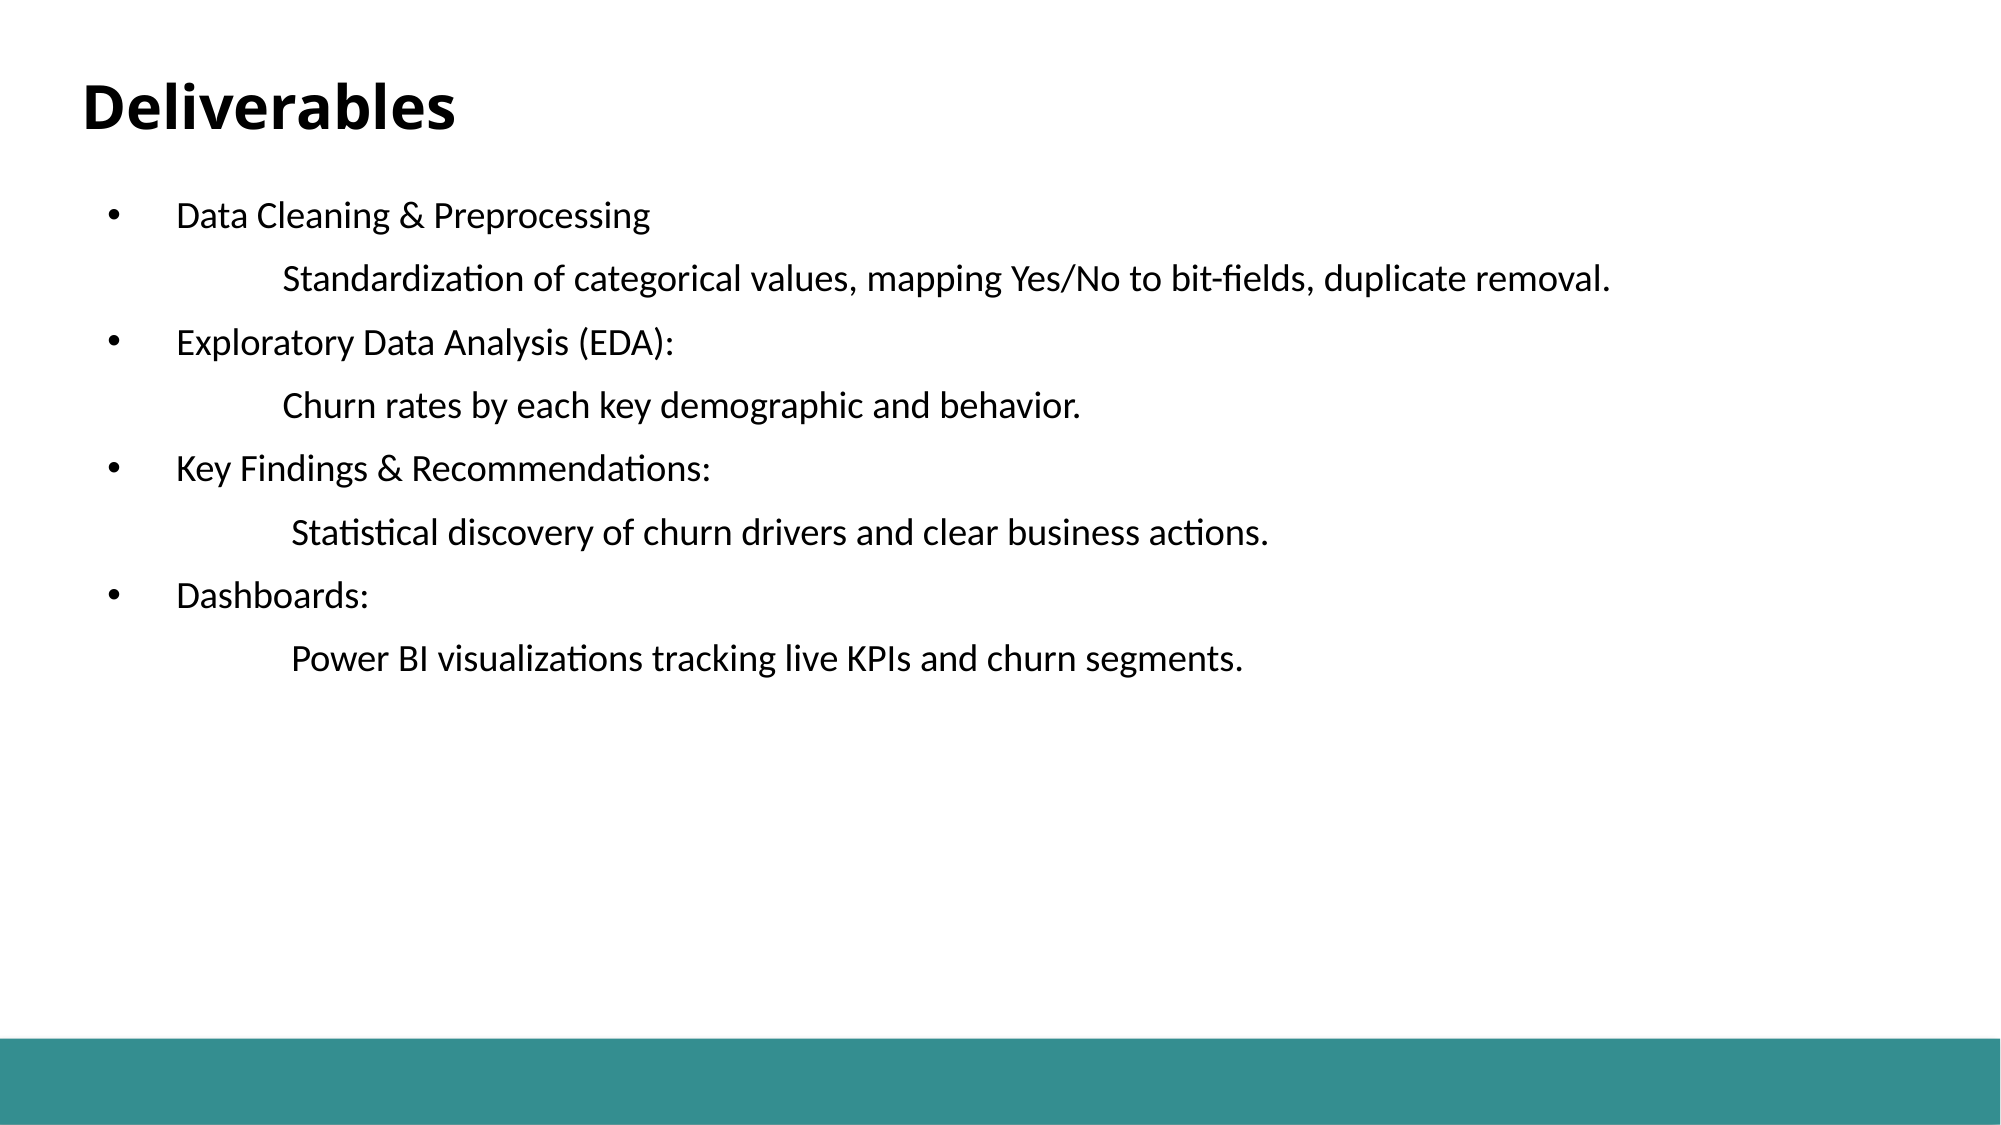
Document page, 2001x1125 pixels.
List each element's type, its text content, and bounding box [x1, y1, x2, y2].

title Deliverables [66, 0, 1863, 157]
list Data Cleaning & Preprocessing Standardization of categorical values, mapping Yes/No to bit-fields, duplicate removal. Exploratory Data Analysis (EDA): Churn rates by each key demographic and behavior. Key Findings & Recommendations: Statistical discovery of churn drivers and clear business actions. Dashboards: Power BI visualizations tracking live KPIs and churn segments. [66, 189, 1863, 1029]
